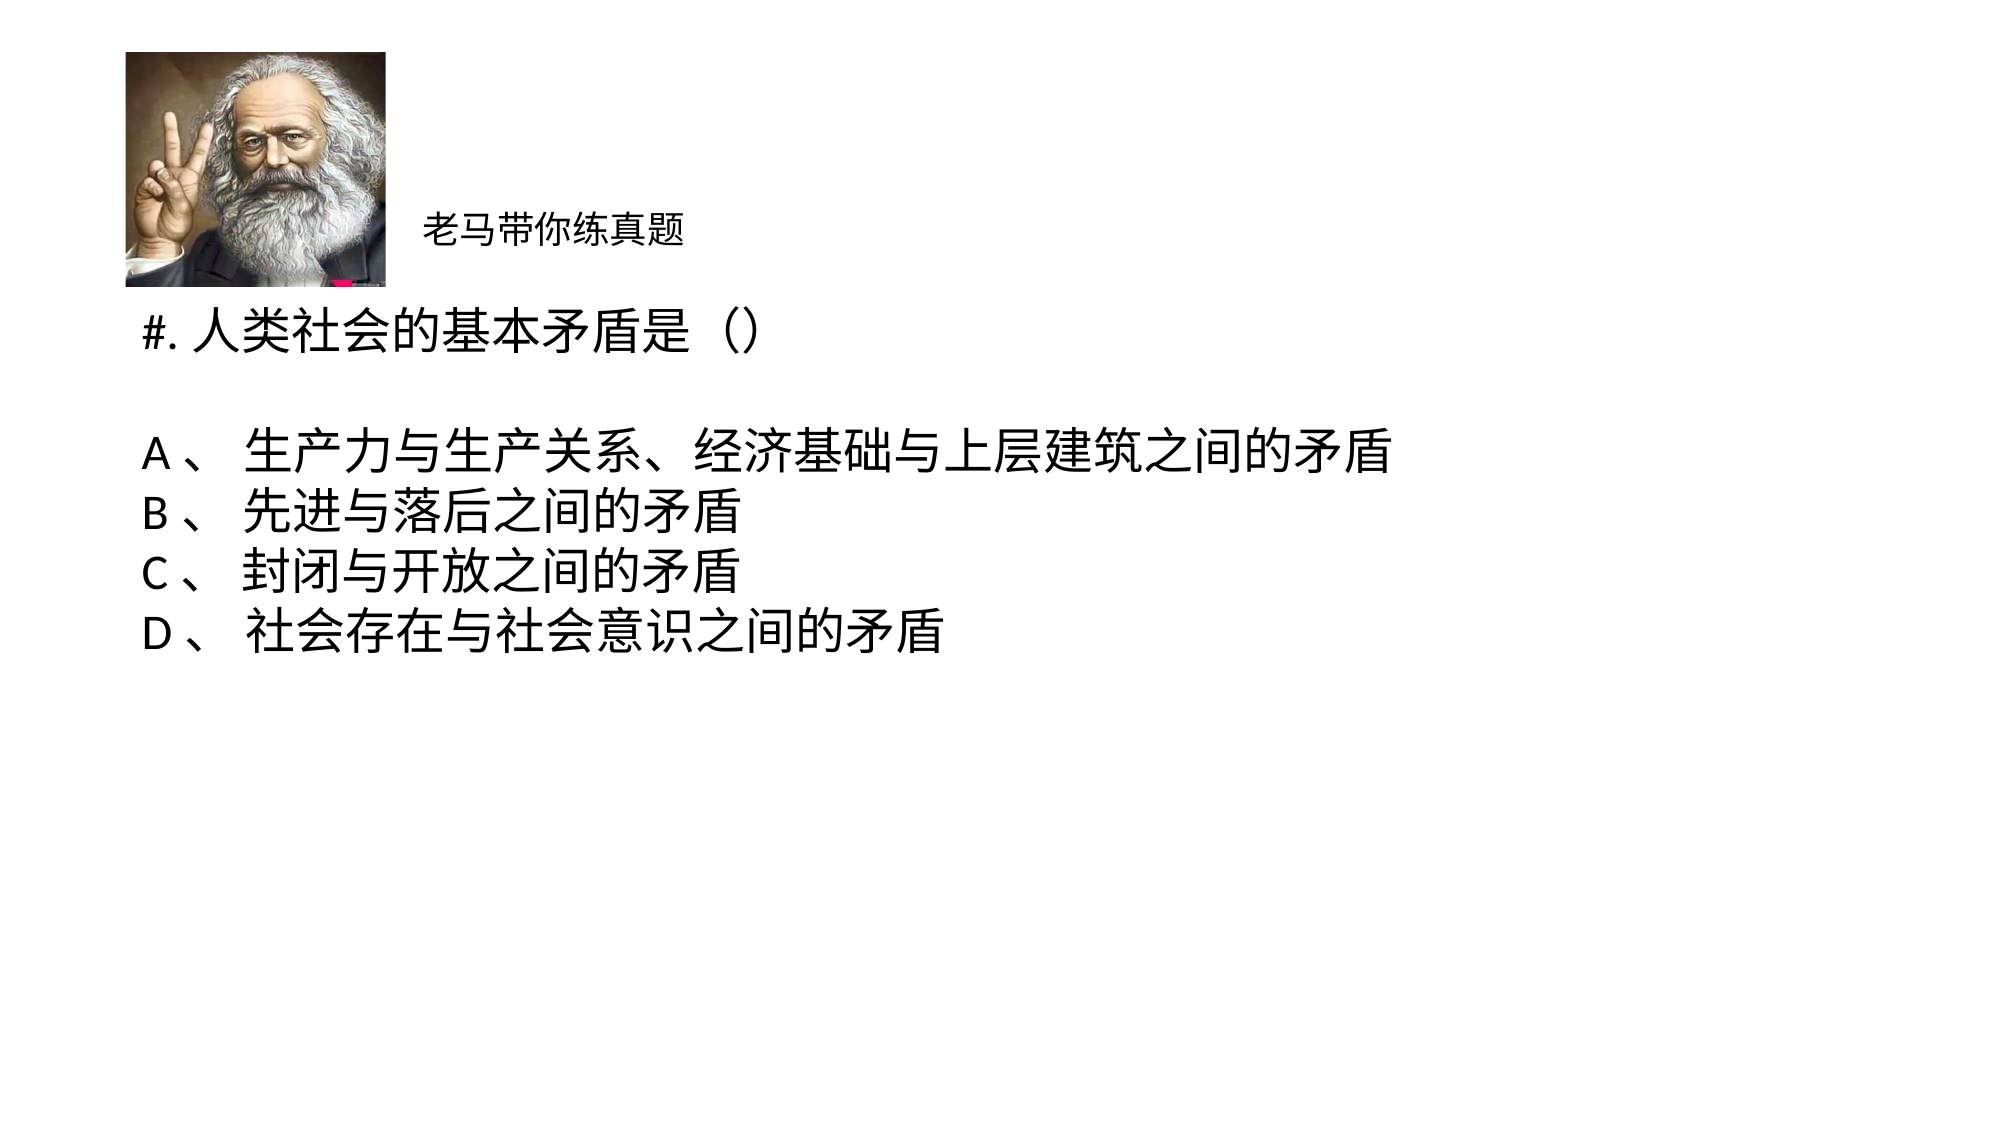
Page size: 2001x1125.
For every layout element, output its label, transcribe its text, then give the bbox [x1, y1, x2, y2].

title 老马带你练真题 [407, 171, 1409, 287]
picture [125, 51, 386, 287]
list #.人类社会的基本矛盾是（） A、 生产力与生产关系、经济基础与上层建筑之间的矛盾 B、 先进与落后之间的矛盾 C、 封闭与开放之间的矛盾 D、 社会存在与社会意识之间的矛盾 [126, 291, 1894, 1064]
